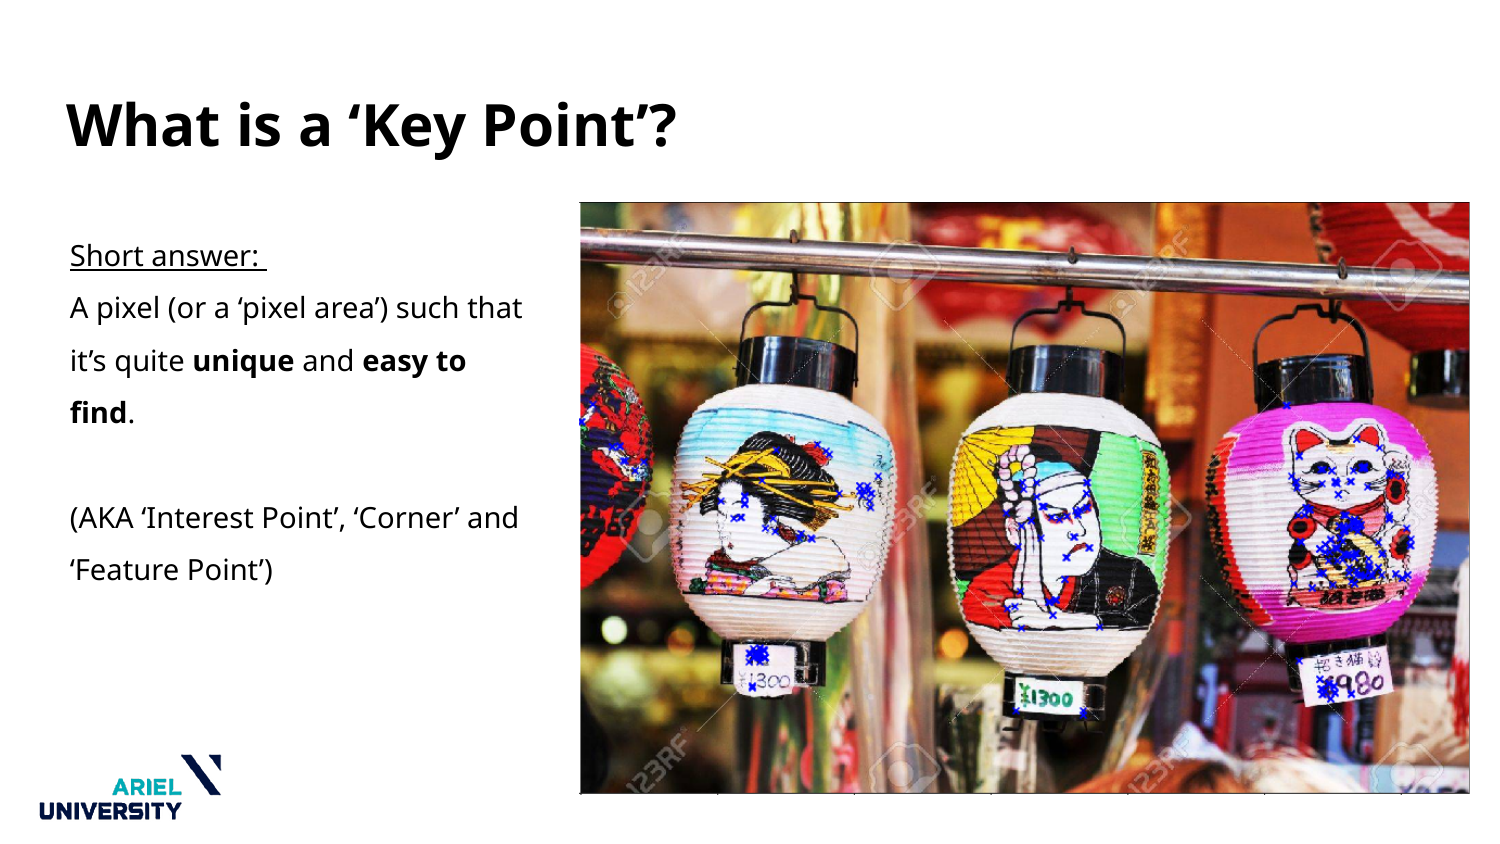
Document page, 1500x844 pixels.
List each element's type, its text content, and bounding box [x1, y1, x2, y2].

picture [578, 201, 1470, 795]
picture [14, 743, 246, 830]
text_box Short answer: A pixel (or a ‘pixel area’) such that it’s quite unique and easy to find. (AKA ‘Interest Point’, ‘Corner’ and ‘Feature Point’) [54, 204, 544, 797]
title What is a ‘Key Point’? [51, 72, 1449, 167]
